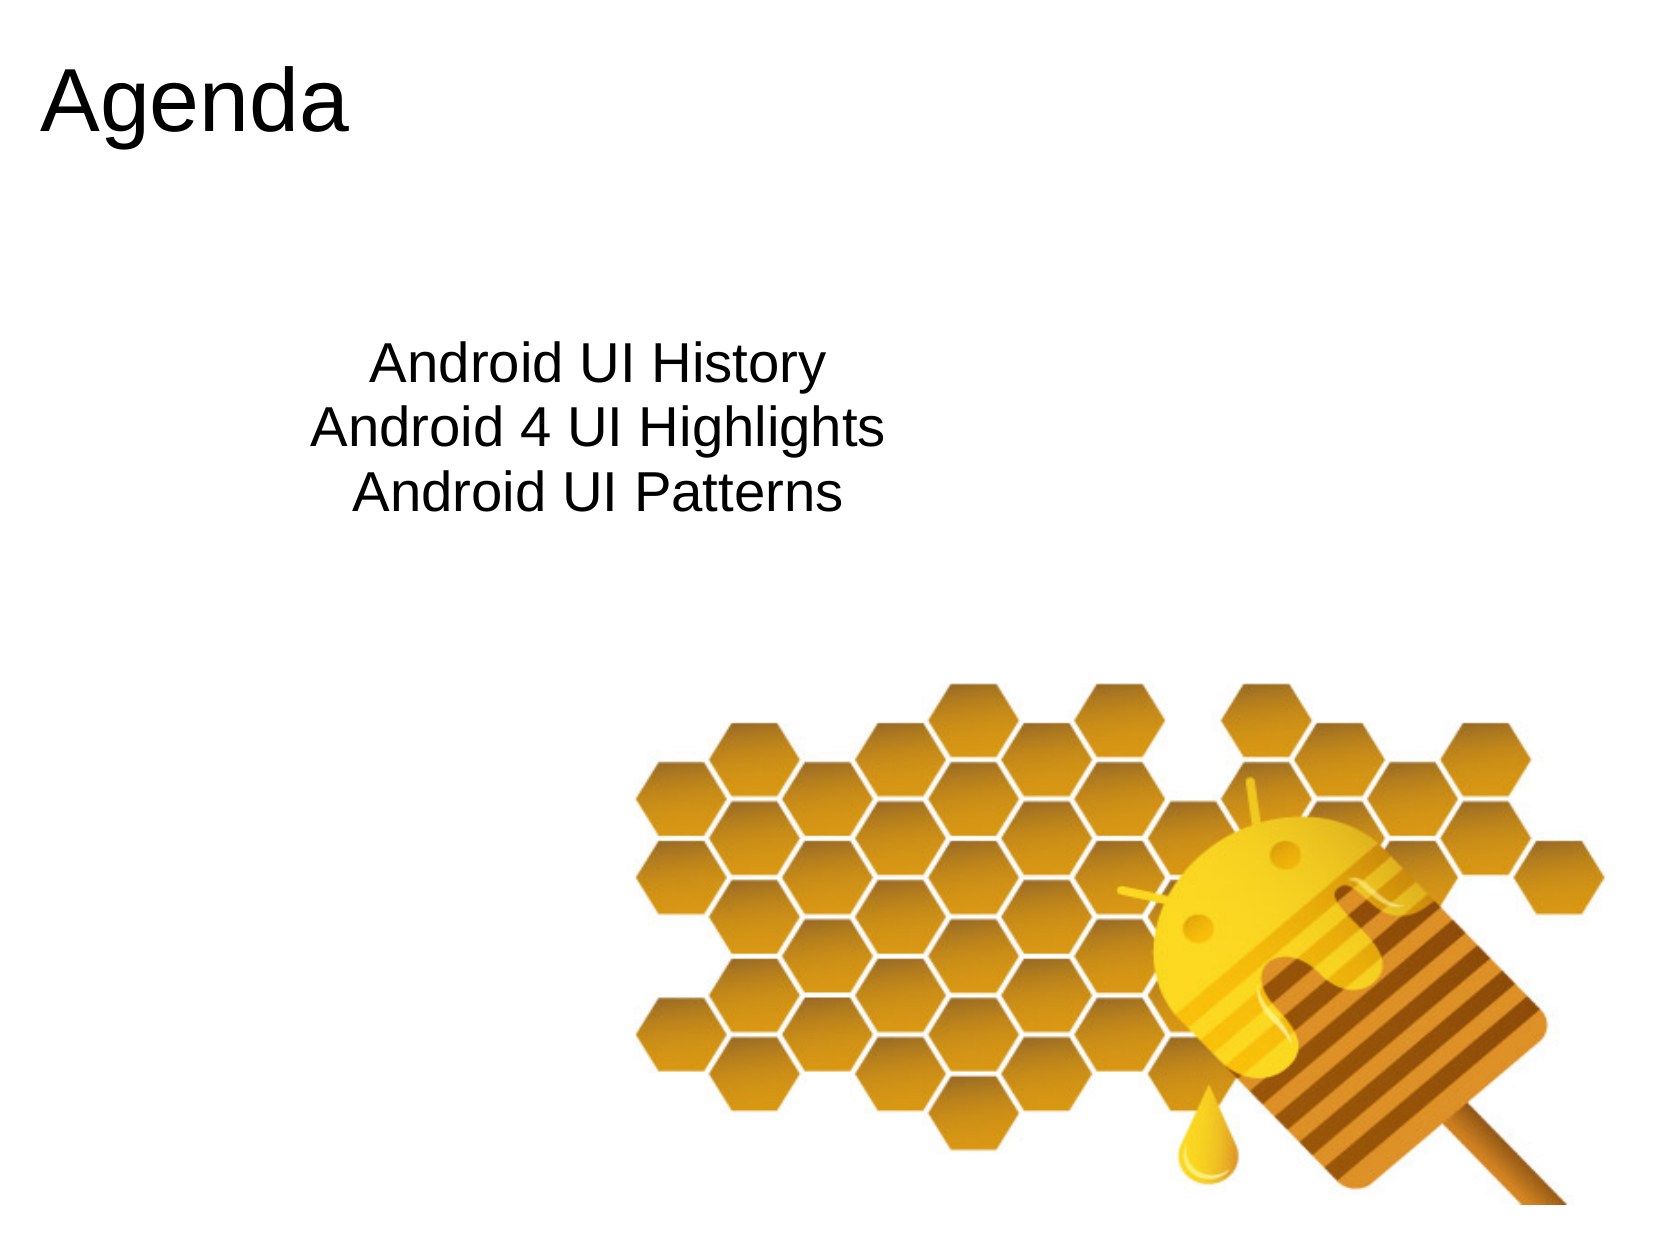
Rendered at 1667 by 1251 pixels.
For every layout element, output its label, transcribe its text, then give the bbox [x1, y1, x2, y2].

list Android UI History Android 4 UI Highlights Android UI Patterns [35, 331, 1161, 1195]
title Agenda [40, 49, 1627, 201]
picture [632, 683, 1610, 1205]
